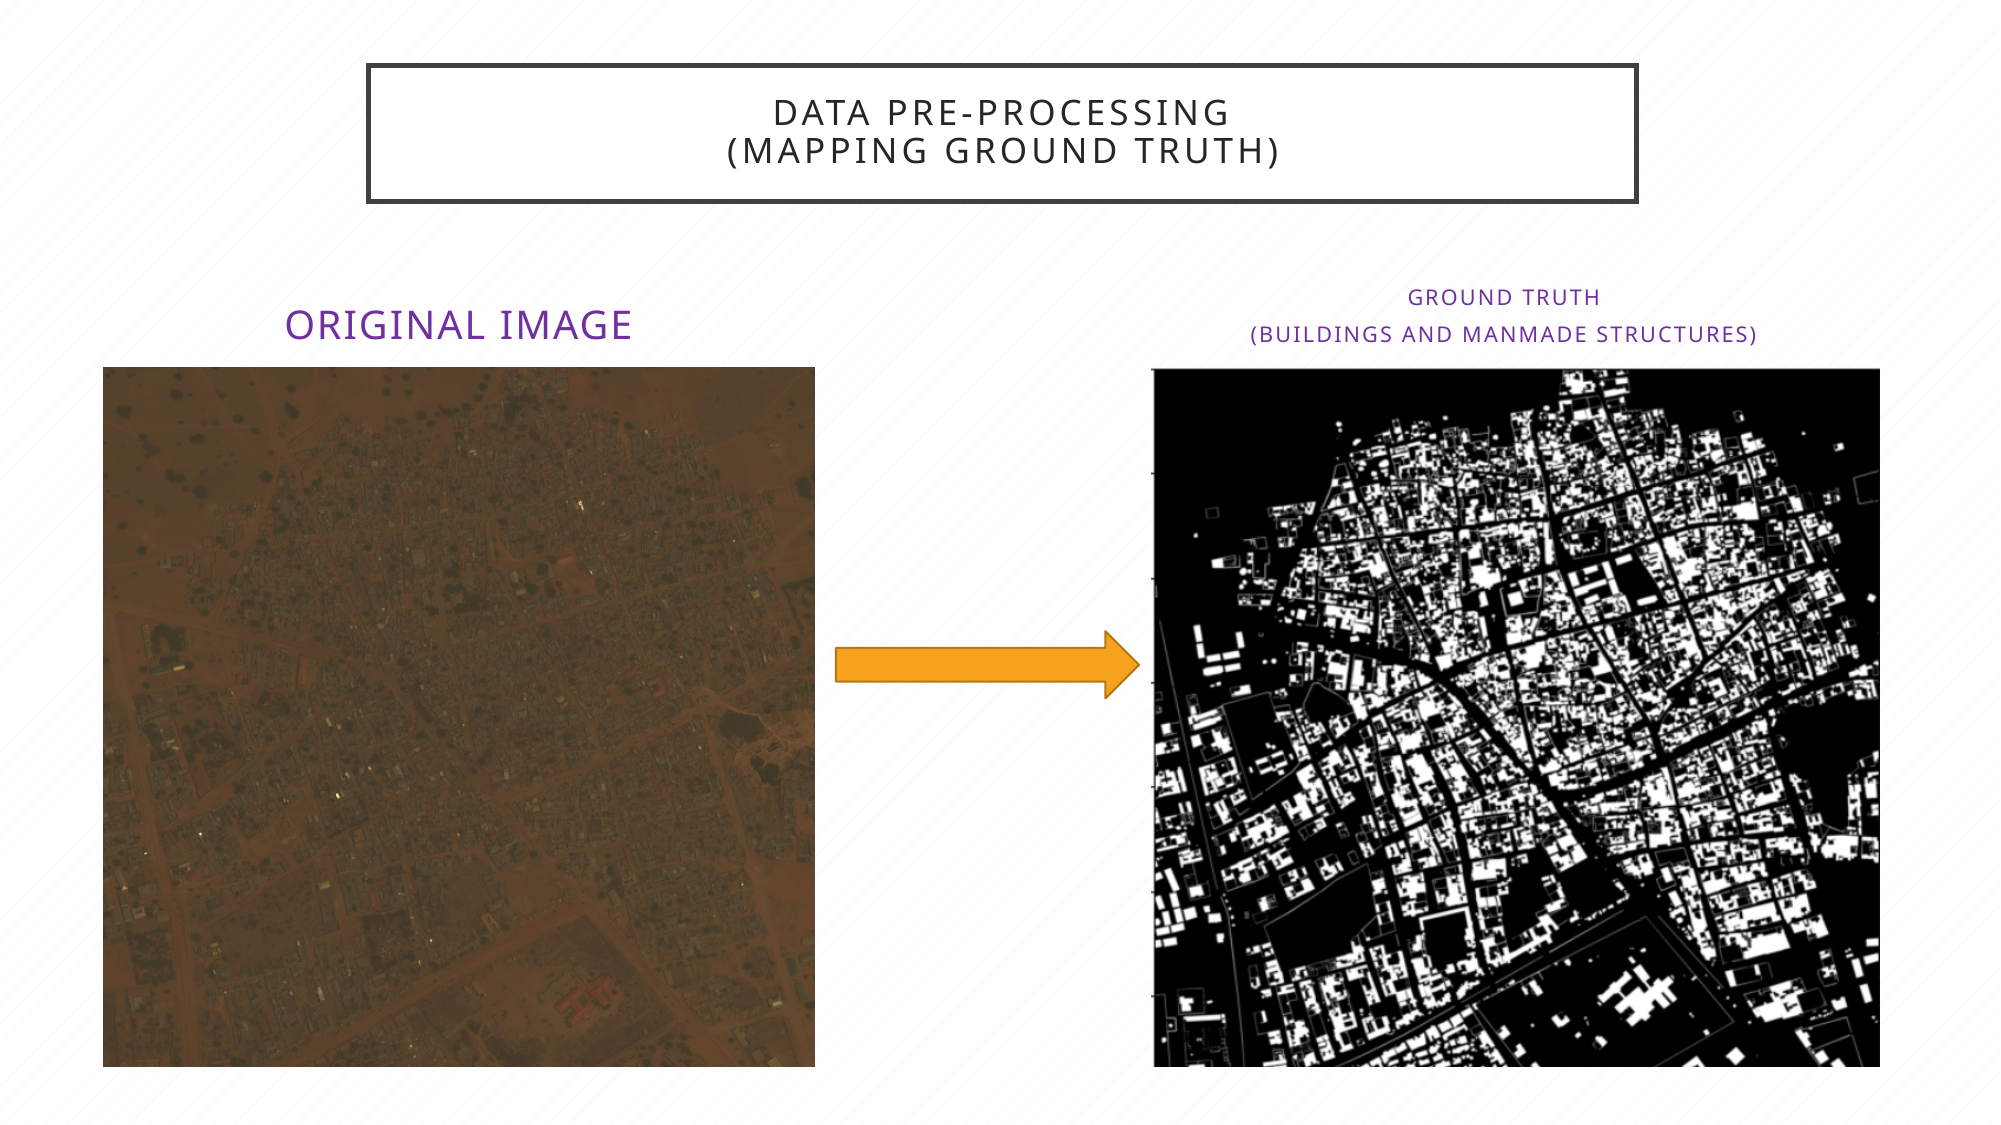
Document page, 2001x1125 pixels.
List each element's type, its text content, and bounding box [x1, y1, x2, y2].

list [103, 367, 815, 1067]
list Ground truth (Buildings and manmade structures) [1116, 276, 1891, 355]
text_box [834, 630, 1140, 700]
list Original Image [62, 276, 855, 355]
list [1151, 367, 1880, 1067]
title Data Pre-processing (mapping ground truth) [366, 63, 1639, 204]
